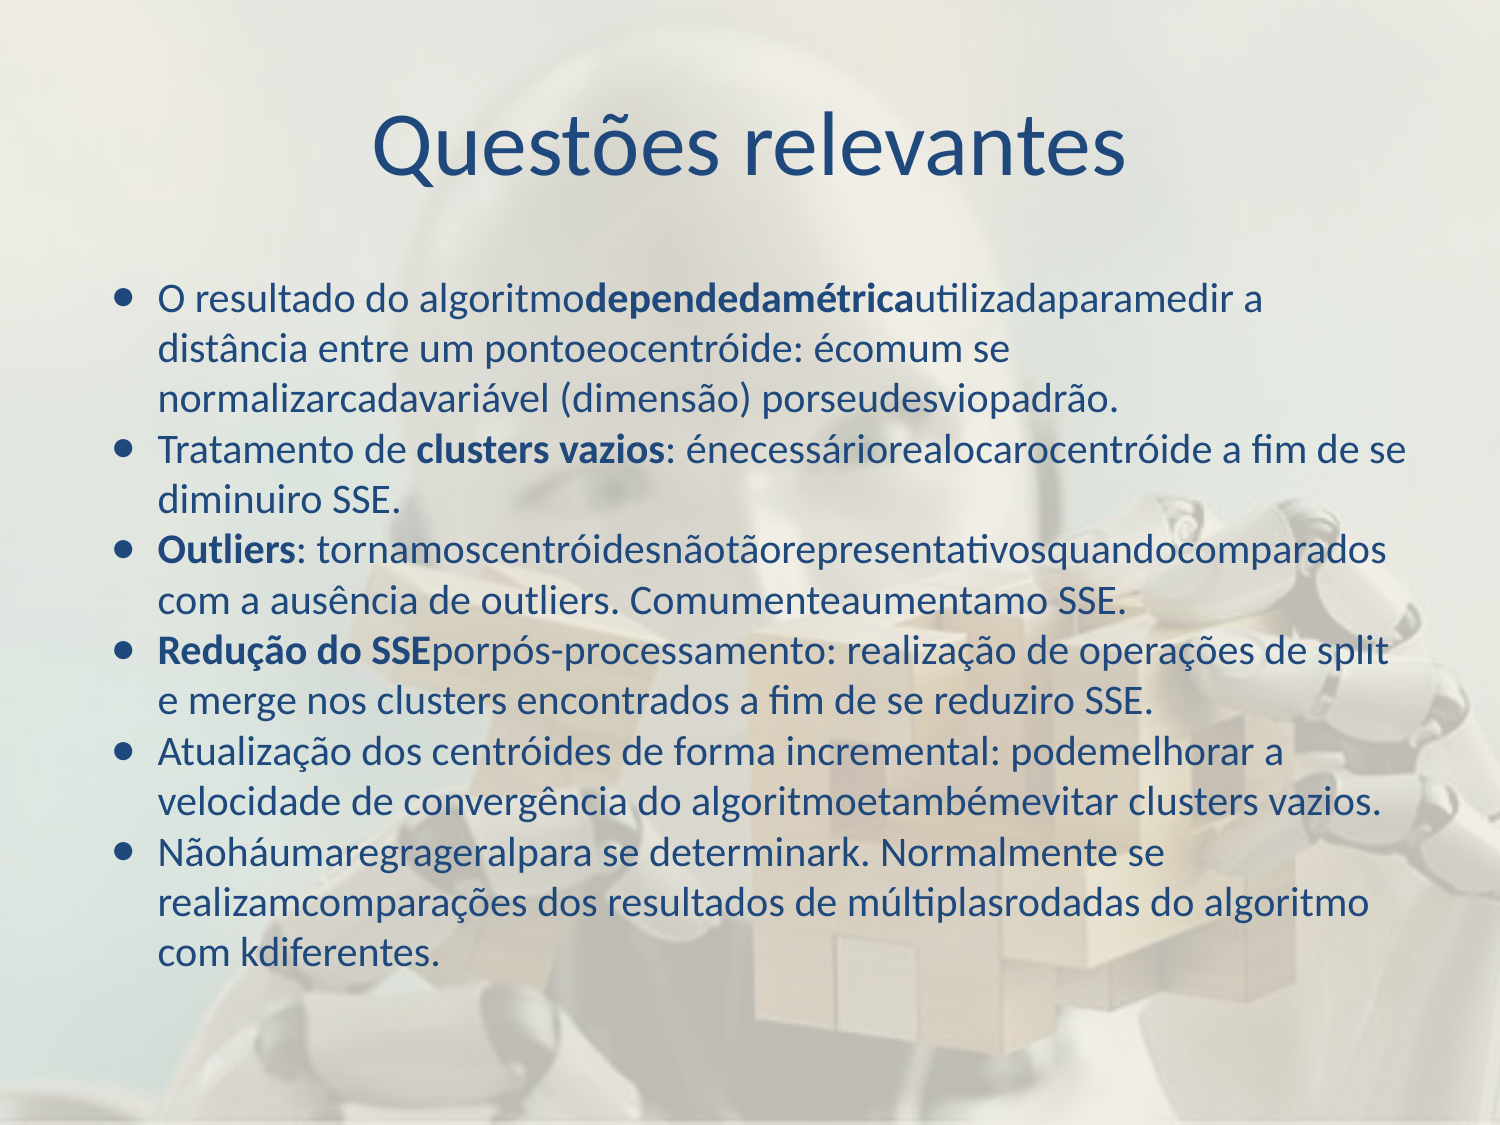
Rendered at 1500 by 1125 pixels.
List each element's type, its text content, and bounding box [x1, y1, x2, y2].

title Questões relevantes [75, 45, 1425, 233]
list O resultado do algoritmodependedamétricautilizadaparamedir a distância entre um pontoeocentróide: écomum se normalizarcadavariável (dimensão) porseudesviopadrão. Tratamento de clusters vazios: énecessáriorealocarocentróide a fim de se diminuiro SSE. Outliers: tornamoscentróidesnãotãorepresentativosquandocomparados com a ausência de outliers. Comumenteaumentamo SSE. Redução do SSEporpós-processamento: realização de operações de split e merge nos clusters encontrados a fim de se reduziro SSE. Atualização dos centróides de forma incremental: podemelhorar a velocidade de convergência do algoritmoetambémevitar clusters vazios. Nãoháumaregrageralpara se determinark. Normalmente se realizamcomparações dos resultados de múltiplasrodadas do algoritmo com kdiferentes. [75, 262, 1425, 1005]
